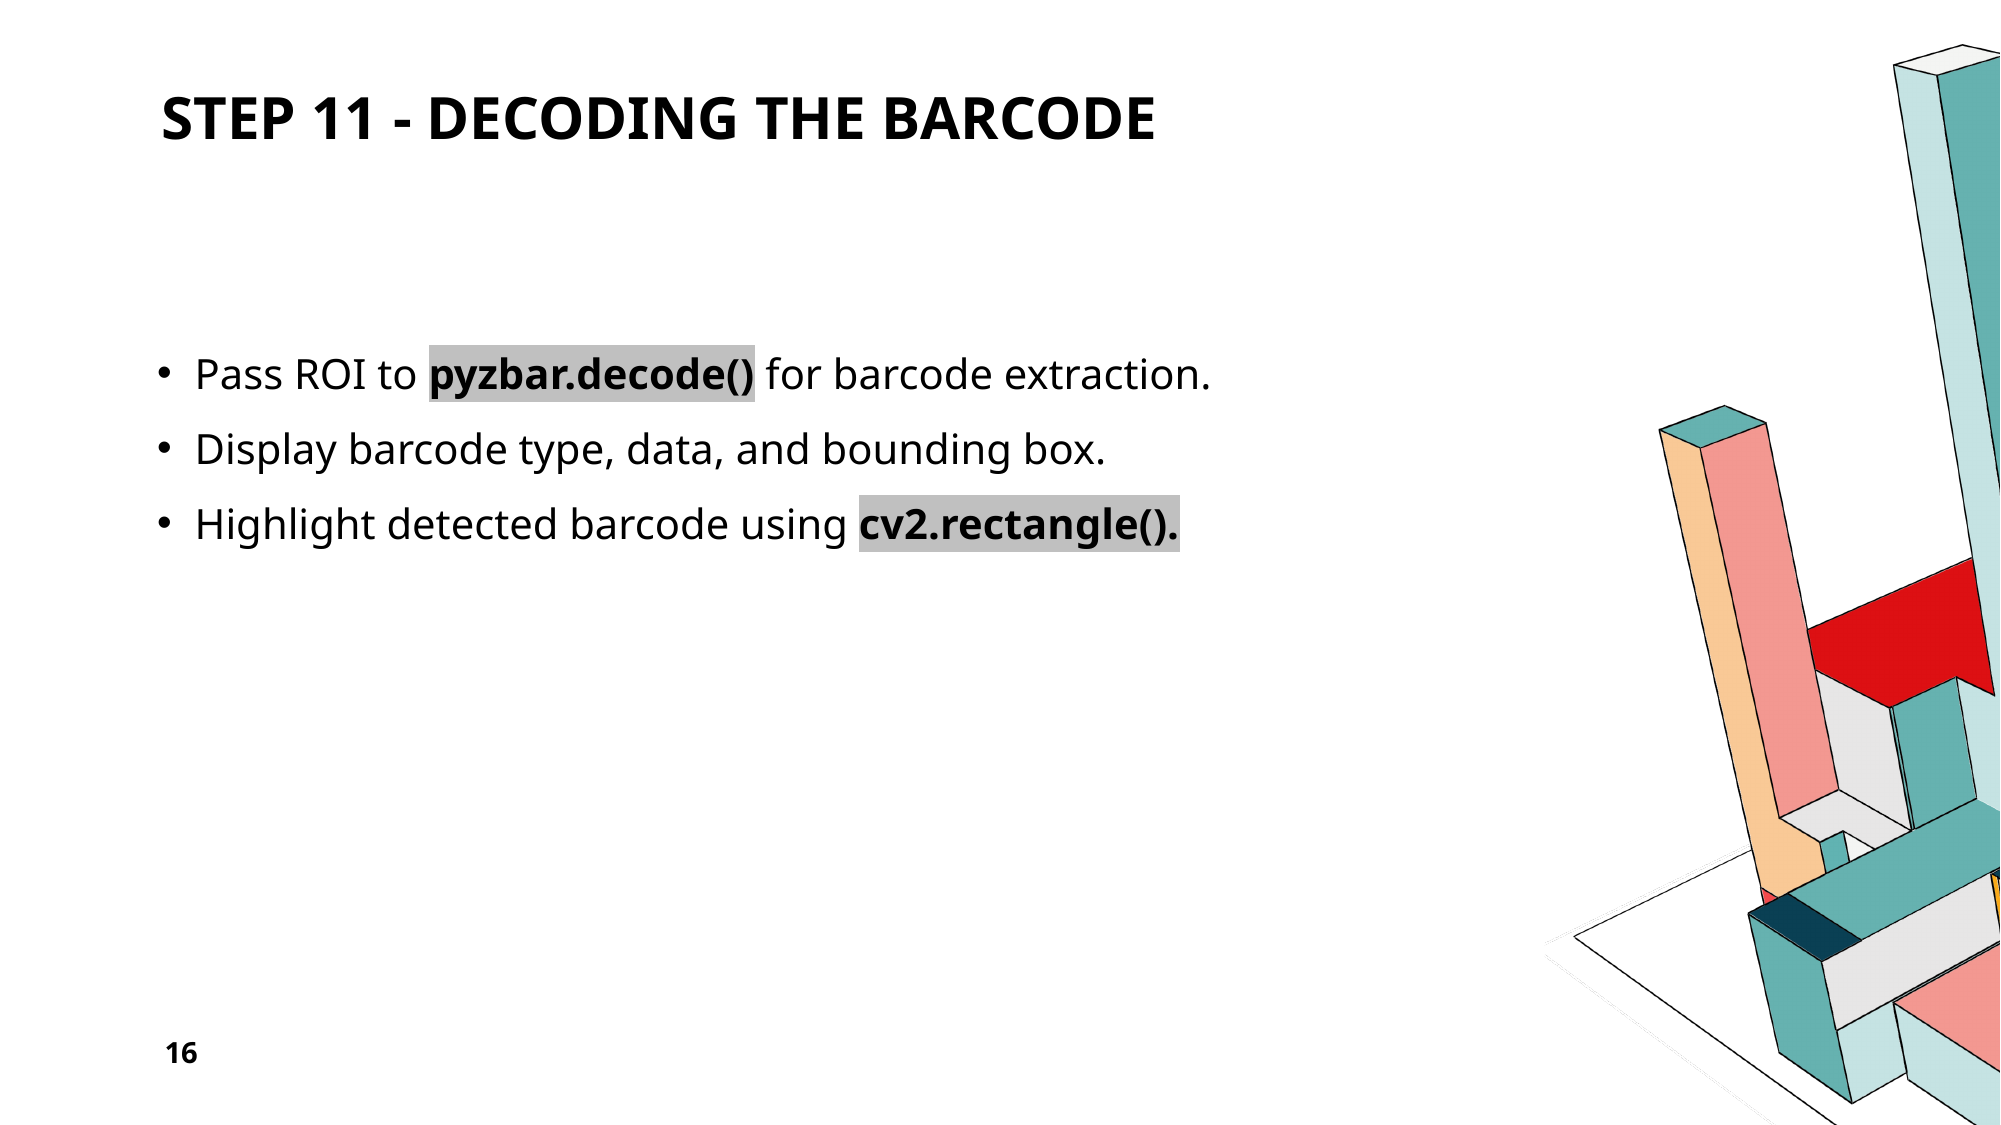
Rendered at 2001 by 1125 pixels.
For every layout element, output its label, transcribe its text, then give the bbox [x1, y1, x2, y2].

picture [1544, 43, 2000, 1125]
title Step 11 - Decoding the Barcode [146, 11, 1508, 230]
slide_number 16 [149, 1024, 588, 1085]
list Pass ROI to pyzbar.decode() for barcode extraction. Display barcode type, data, and bounding box. Highlight detected barcode using cv2.rectangle(). [142, 339, 1508, 913]
